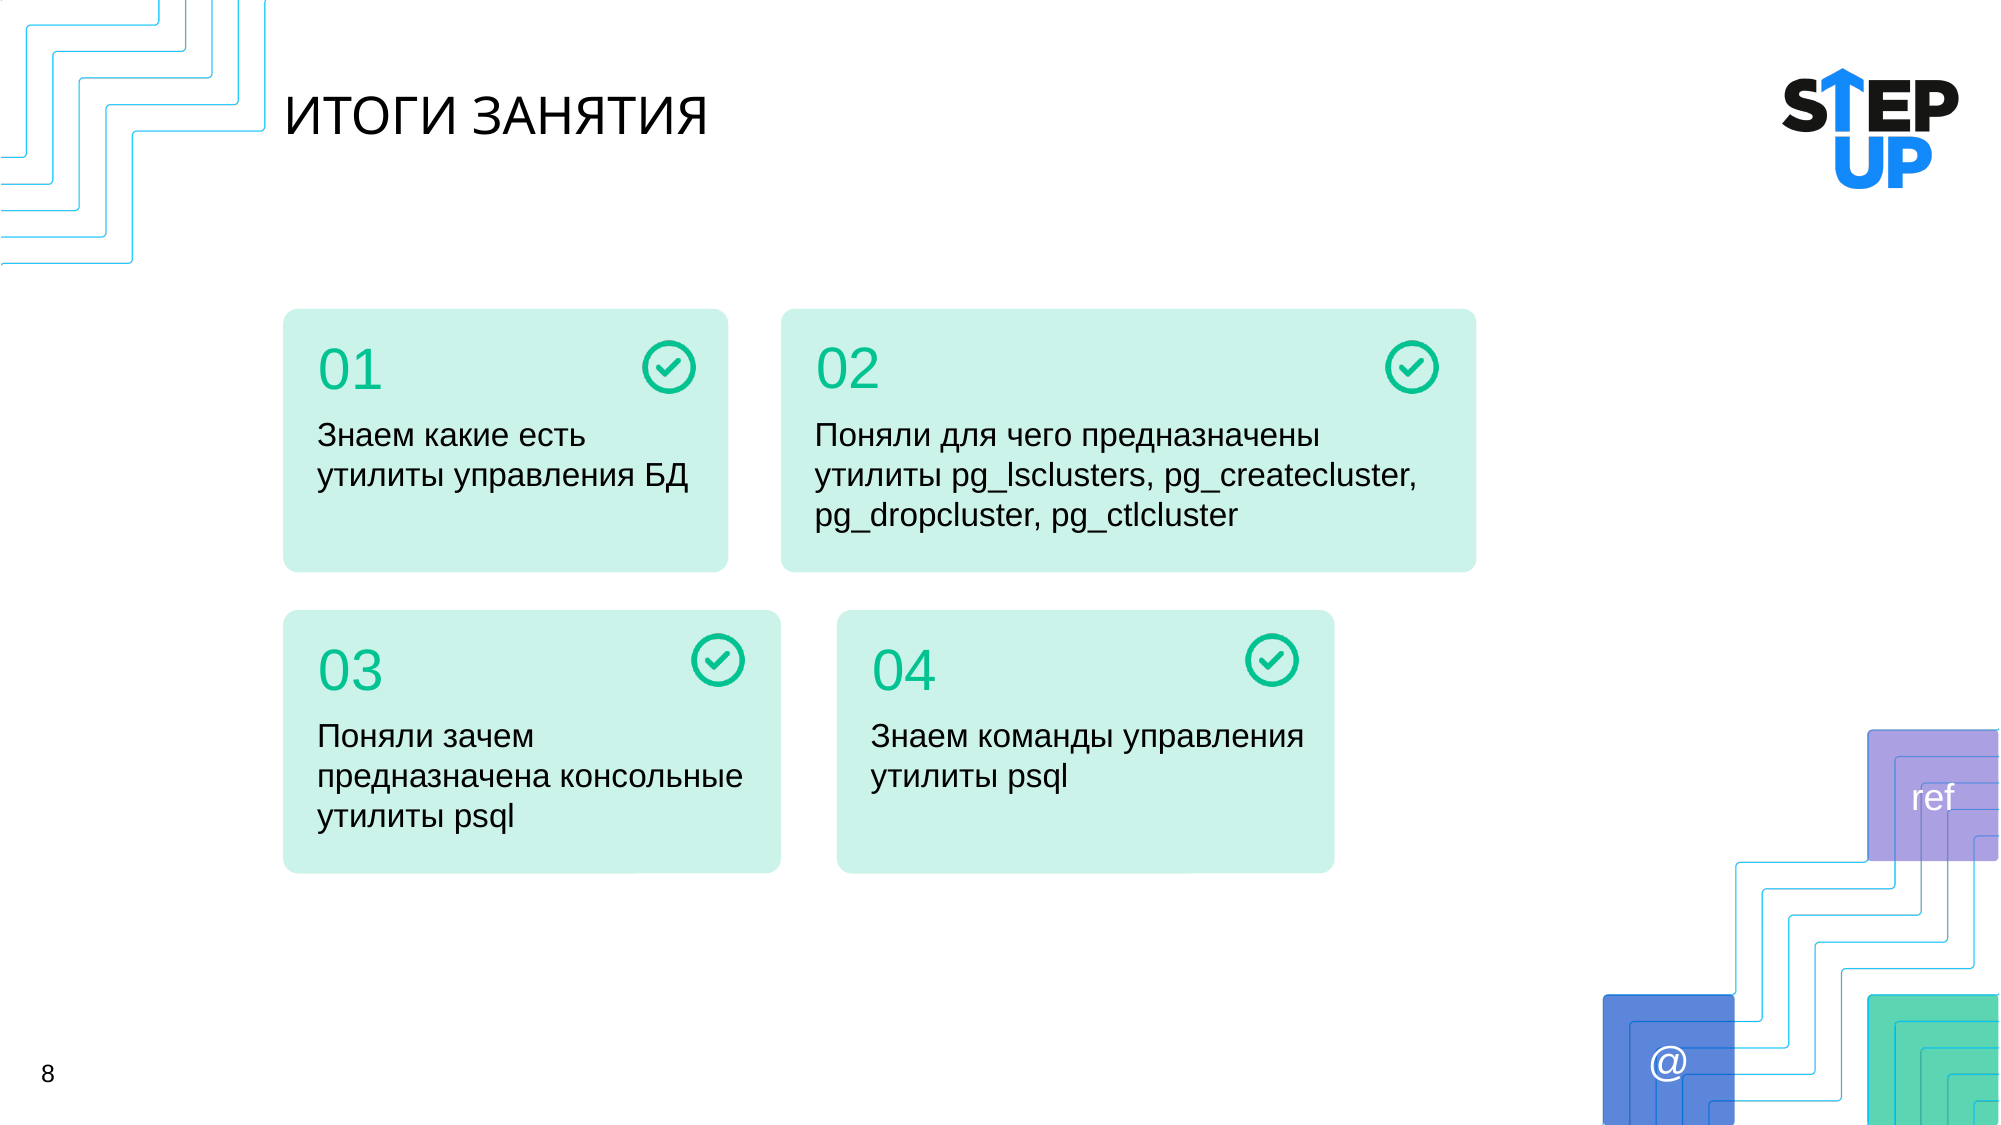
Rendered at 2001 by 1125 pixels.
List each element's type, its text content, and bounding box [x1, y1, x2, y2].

text_box 02 Поняли для чего предназначены утилиты pg_lsclusters, pg_createcluster, pg_dropcluster, pg_ctlcluster [781, 308, 1477, 573]
picture [1240, 628, 1304, 692]
text_box 03 Поняли зачем предназначена консольные утилиты psql [283, 609, 782, 874]
title ИТОГИ ЗАНЯТИЯ [283, 82, 1538, 271]
picture [1380, 335, 1444, 399]
slide_number 8 [41, 746, 72, 1125]
picture [0, 0, 267, 266]
picture [686, 628, 750, 692]
picture [1782, 68, 1959, 189]
picture [1601, 727, 2000, 1125]
text_box 04 Знаем команды управления утилиты psql [836, 609, 1335, 874]
picture [637, 335, 701, 399]
text_box 01 Знаем какие есть утилиты управления БД [283, 308, 729, 573]
